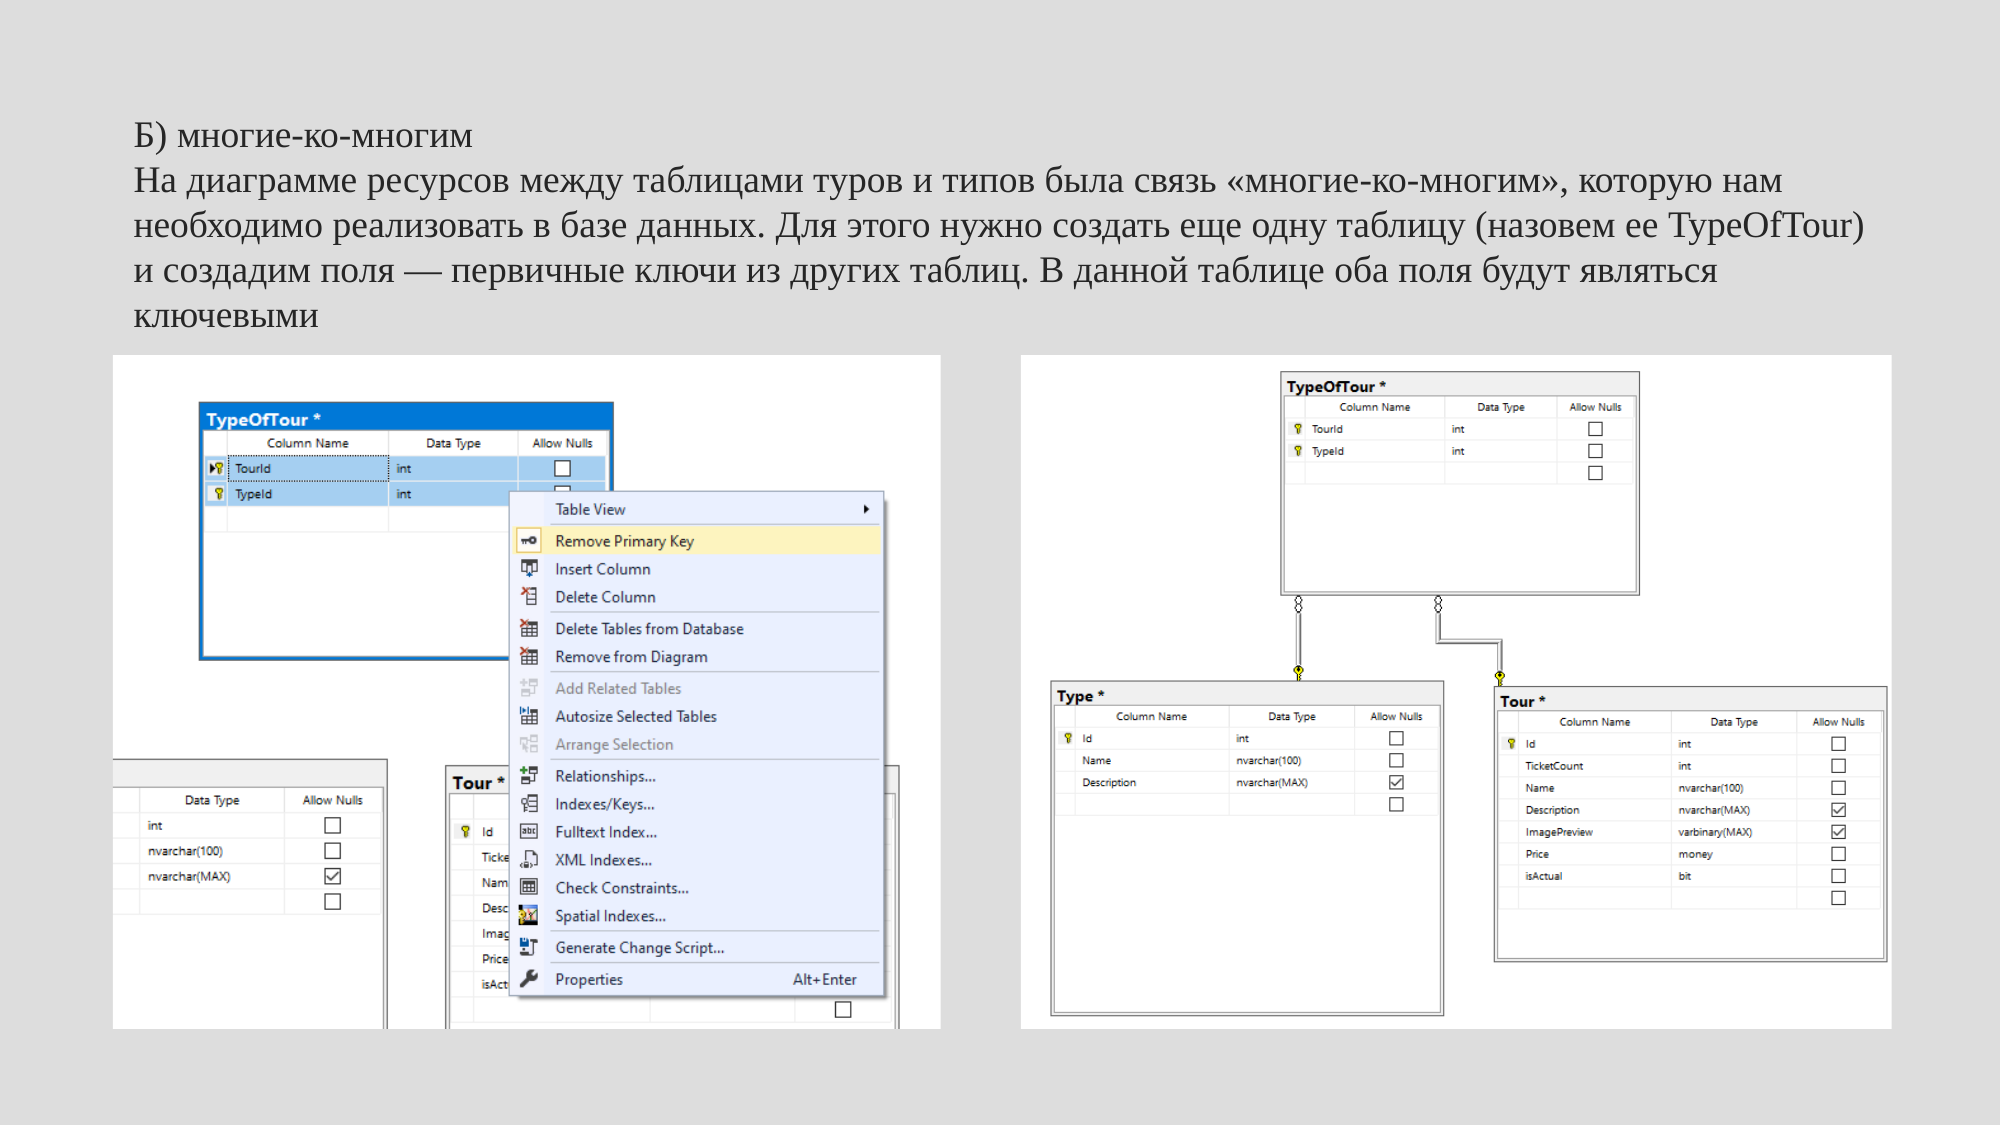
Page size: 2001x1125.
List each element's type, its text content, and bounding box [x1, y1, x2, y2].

list Б) многие-ко-многим На диаграмме ресурсов между таблицами туров и типов была связь «многие-ко-многим», которую нам необходимо реализовать в базе данных. Для этого нужно создать еще одну таблицу (назовем ее TypeOfTour) и создадим поля — первичные ключи из других таблиц. В данной таблице оба поля будут являться ключевыми [118, 102, 1886, 1029]
picture [1020, 355, 1892, 1029]
picture [112, 355, 941, 1029]
